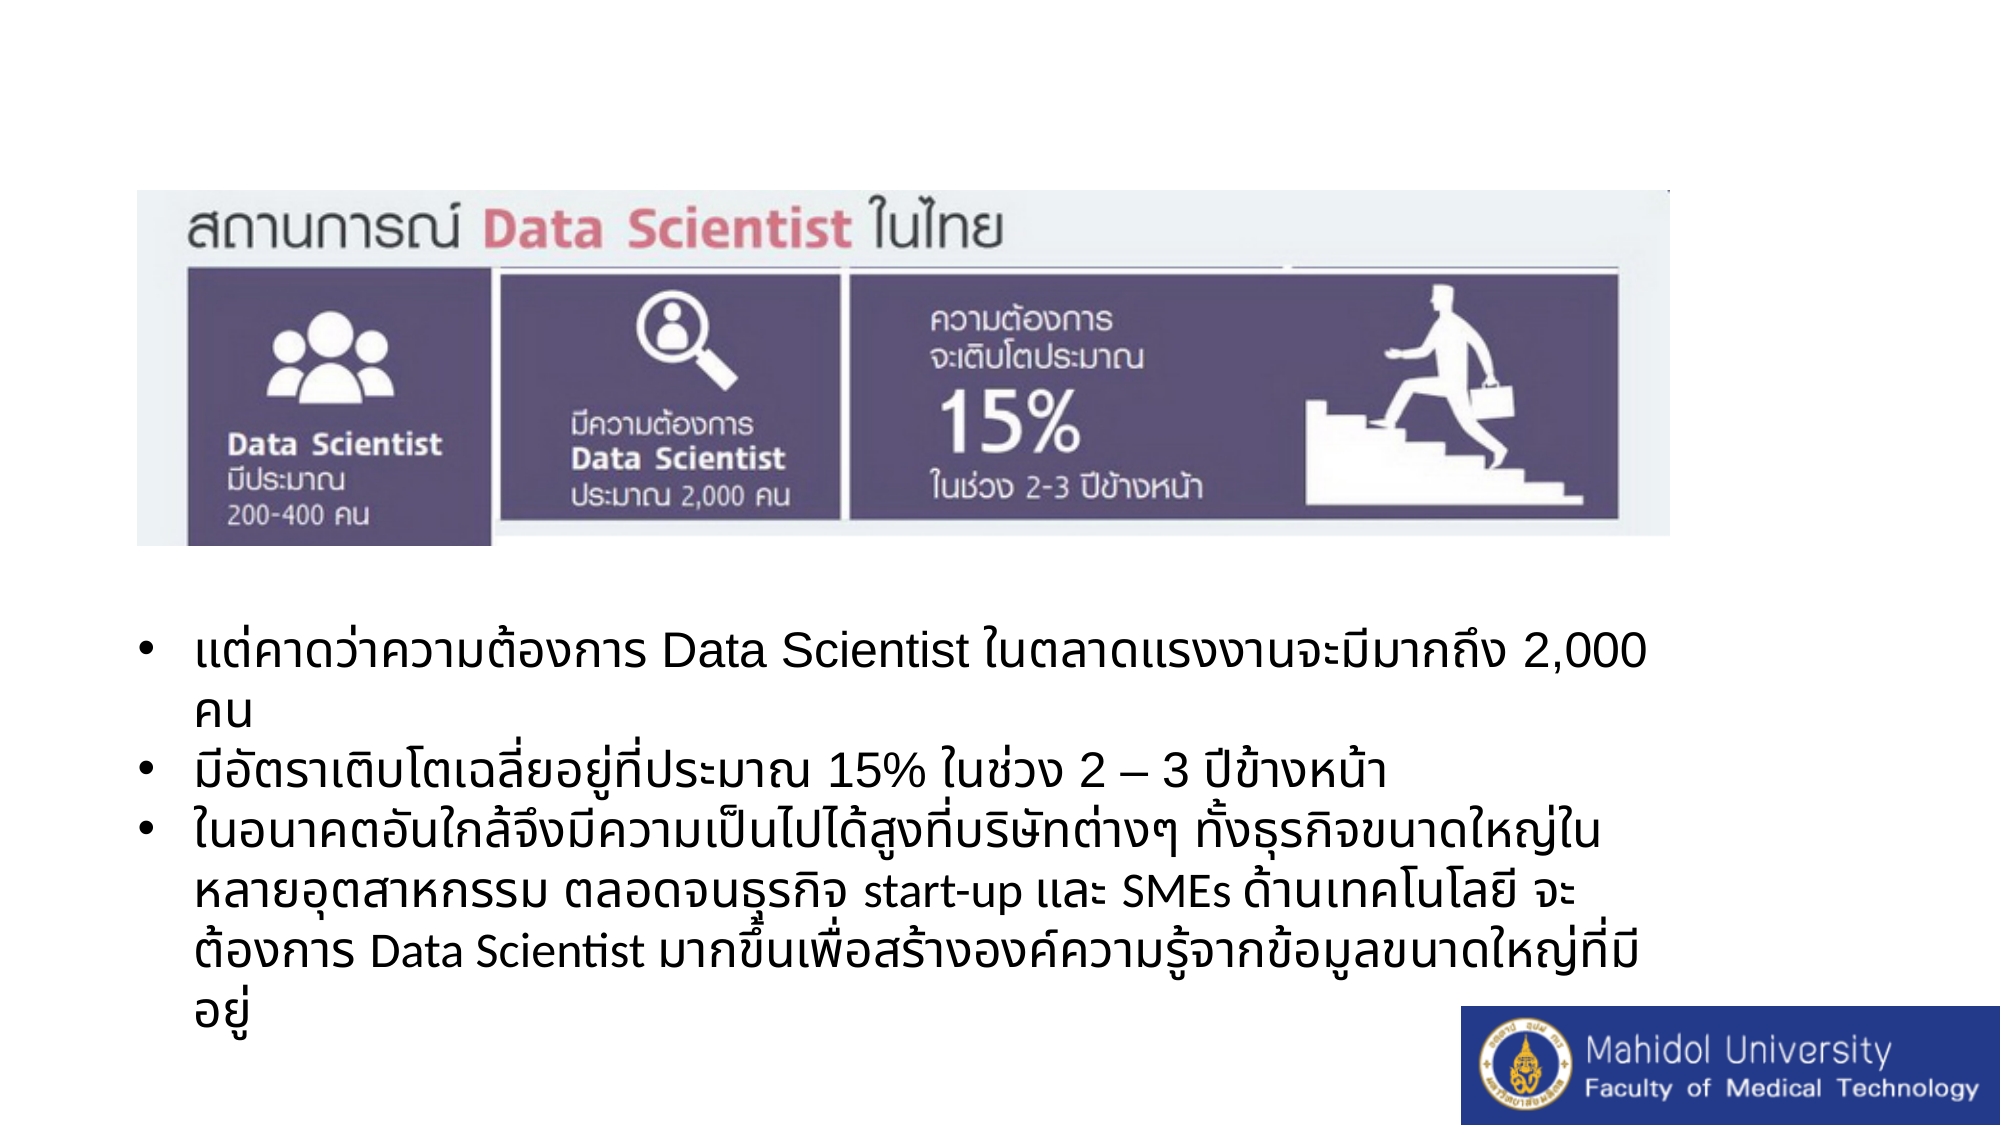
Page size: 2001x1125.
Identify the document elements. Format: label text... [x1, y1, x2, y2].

picture [1461, 1006, 2000, 1125]
text_box แต่คาดว่าความต้องการ Data Scientist ในตลาดแรงงานจะมีมากถึง 2,000 คน มีอัตราเติบโตเฉลี่ยอยู่ที่ประมาณ 15% ในช่วง 2 – 3 ปีข้างหน้า ในอนาคตอันใกล้จึงมีความเป็นไปได้สูงที่บริษัทต่างๆ ทั้งธุรกิจขนาดใหญ่ในหลายอุตสาหกรรม ตลอดจนธุรกิจ start-up และ SMEs ด้านเทคโนโลยี จะต้องการ Data Scientist มากขึ้นเพื่อสร้างองค์ความรู้จากข้อมูลขนาดใหญ่ที่มีอยู่ [122, 609, 1697, 1045]
picture [137, 190, 1670, 546]
